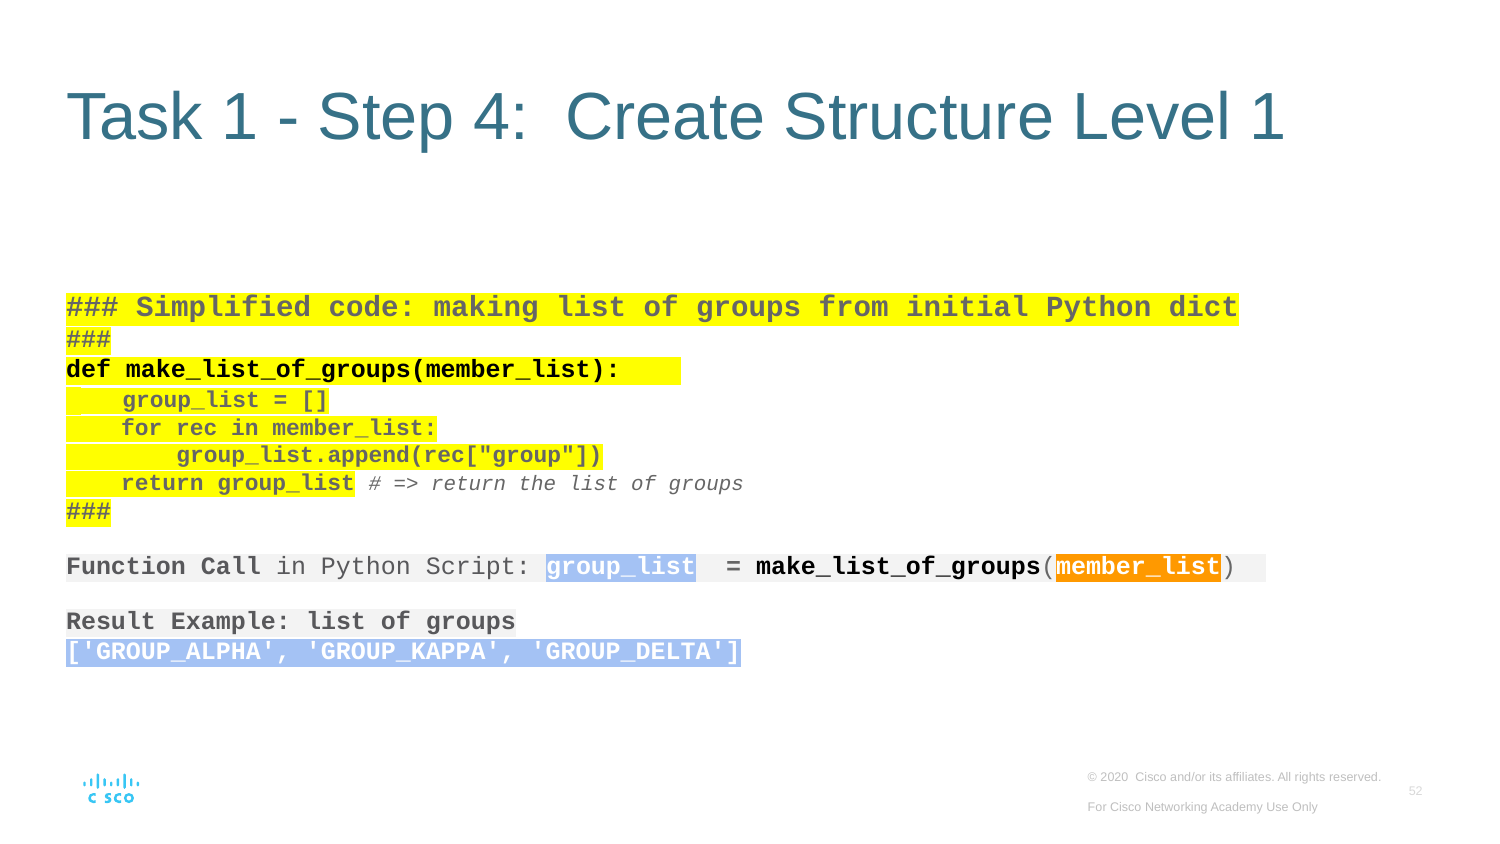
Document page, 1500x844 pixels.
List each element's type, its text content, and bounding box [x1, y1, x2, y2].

title Task 1 - Step 4: Create Structure Level 1 [51, 72, 1449, 167]
list ### Simplified code: making list of groups from initial Python dict ### def make_list_of_groups(member_list): group_list = [] for rec in member_list: group_list.append(rec["group"]) return group_list # => return the list of groups ### Function Call in Python Script: group_list = make_list_of_groups(member_list) Result Example: list of groups ['GROUP_ALPHA', 'GROUP_KAPPA', 'GROUP_DELTA'] [51, 189, 1449, 789]
